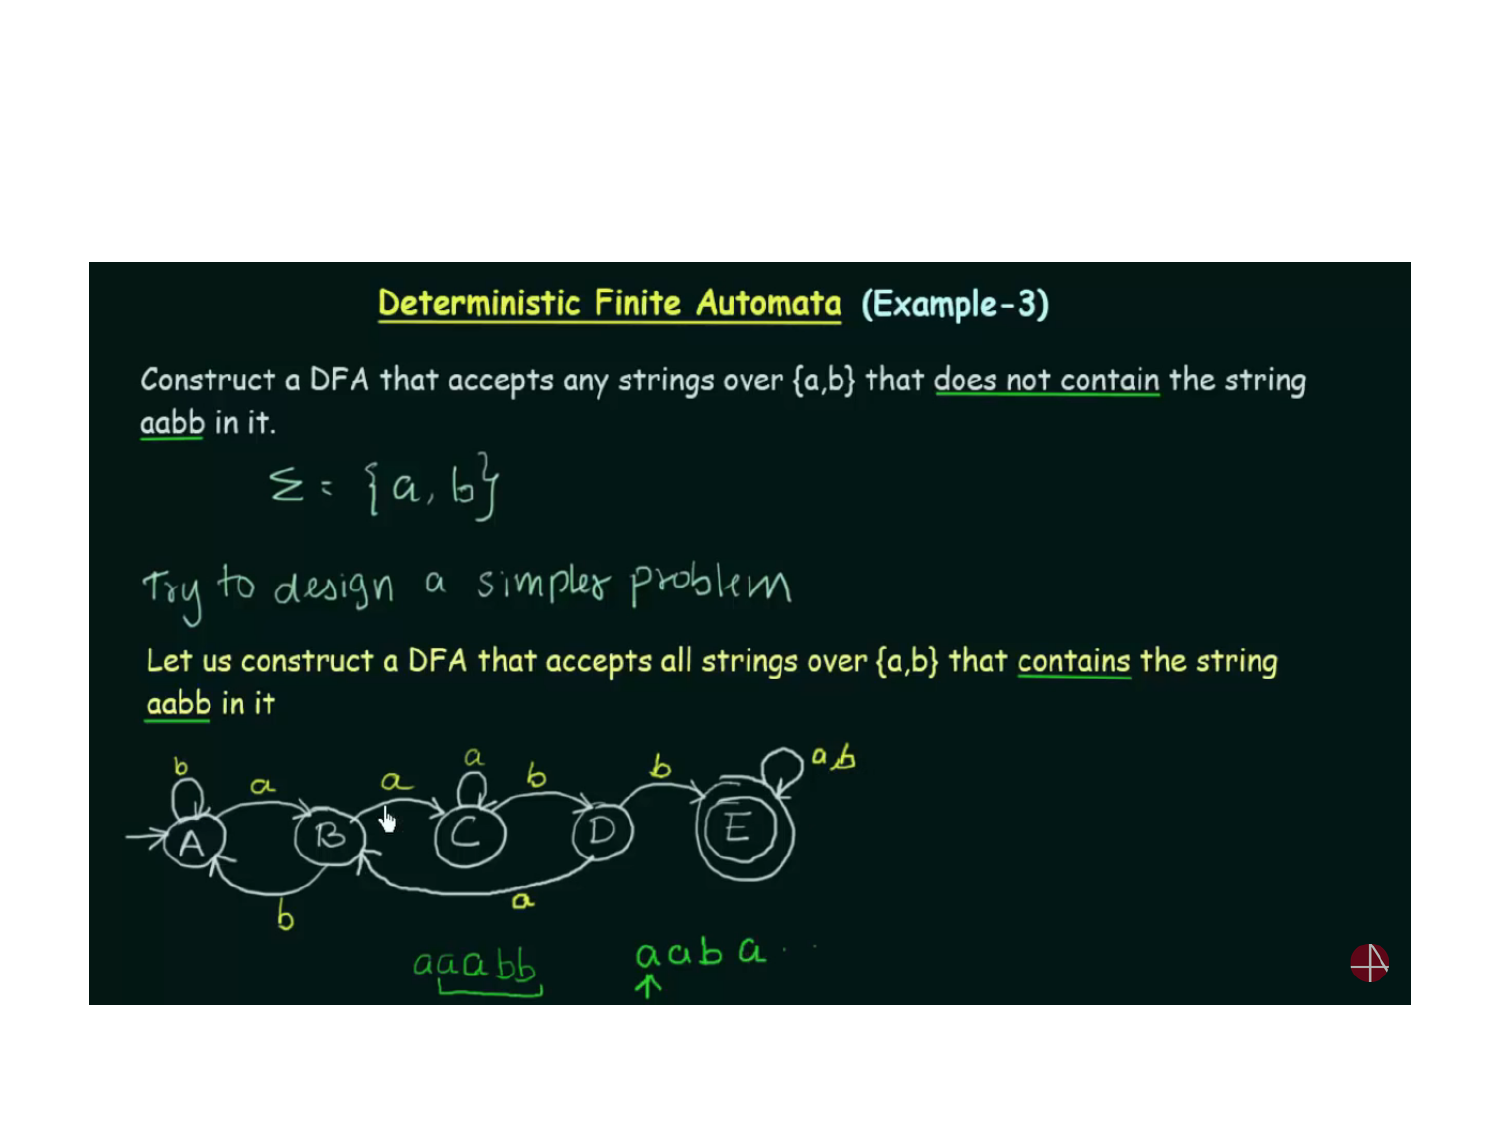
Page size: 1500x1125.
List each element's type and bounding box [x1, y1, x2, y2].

list [89, 262, 1411, 1006]
